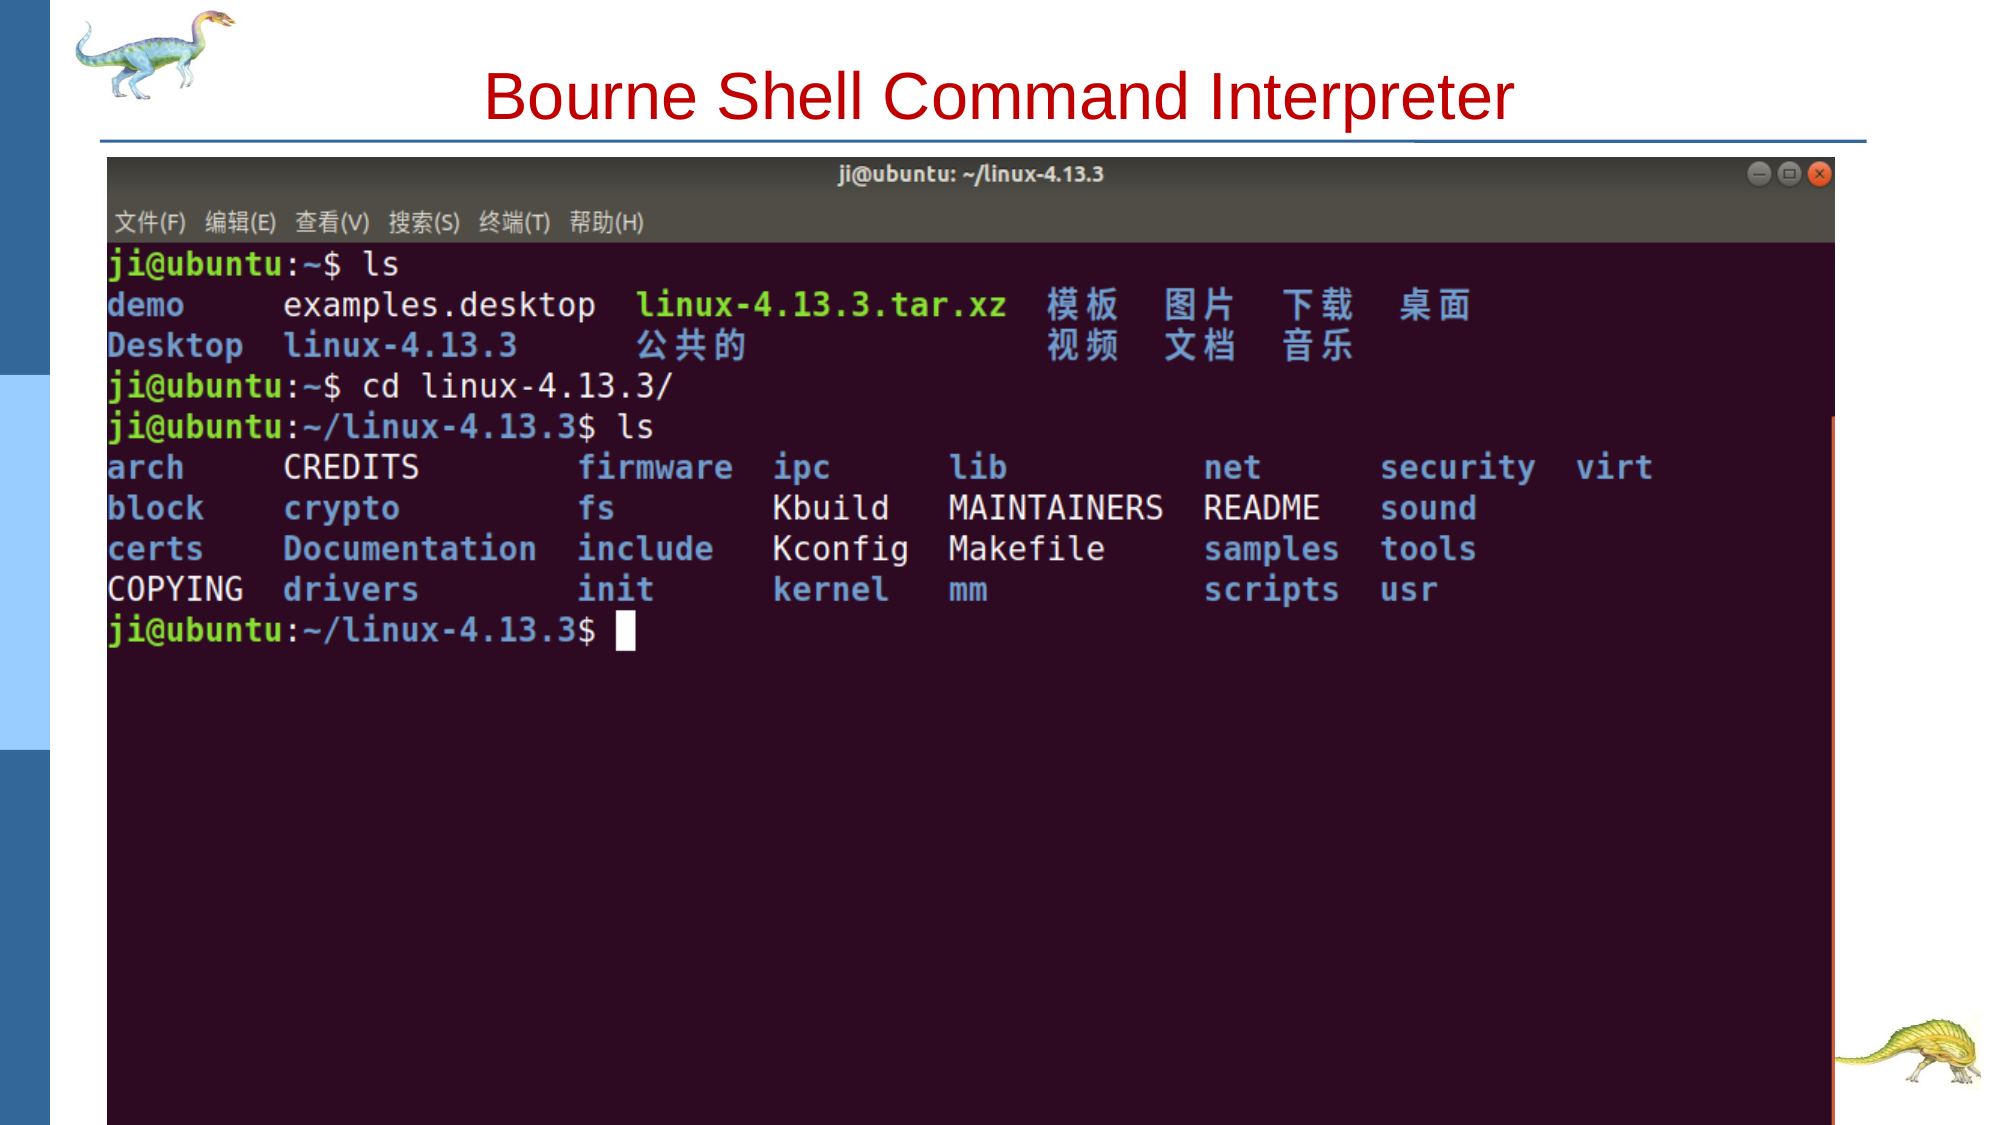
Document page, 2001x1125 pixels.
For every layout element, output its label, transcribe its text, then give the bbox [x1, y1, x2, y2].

title Bourne Shell Command Interpreter [99, 45, 1900, 141]
picture [62, 0, 253, 109]
picture [107, 157, 1982, 1125]
